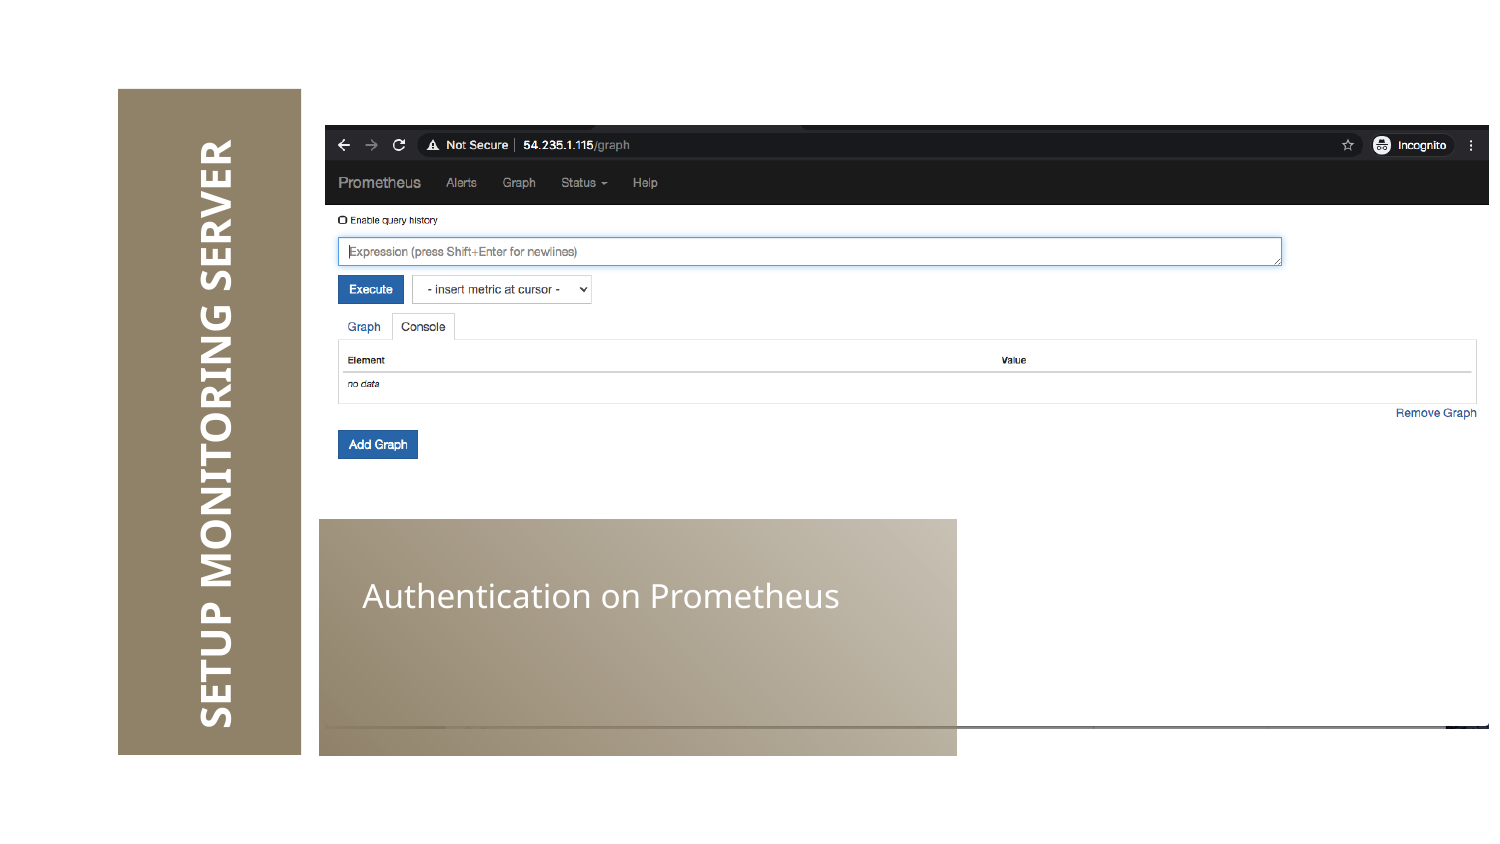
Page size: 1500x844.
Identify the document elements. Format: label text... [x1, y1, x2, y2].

text_box [118, 88, 302, 755]
picture [325, 124, 1489, 729]
title SETUP MONITORING SERVER [106, 125, 255, 755]
text_box [319, 519, 957, 756]
